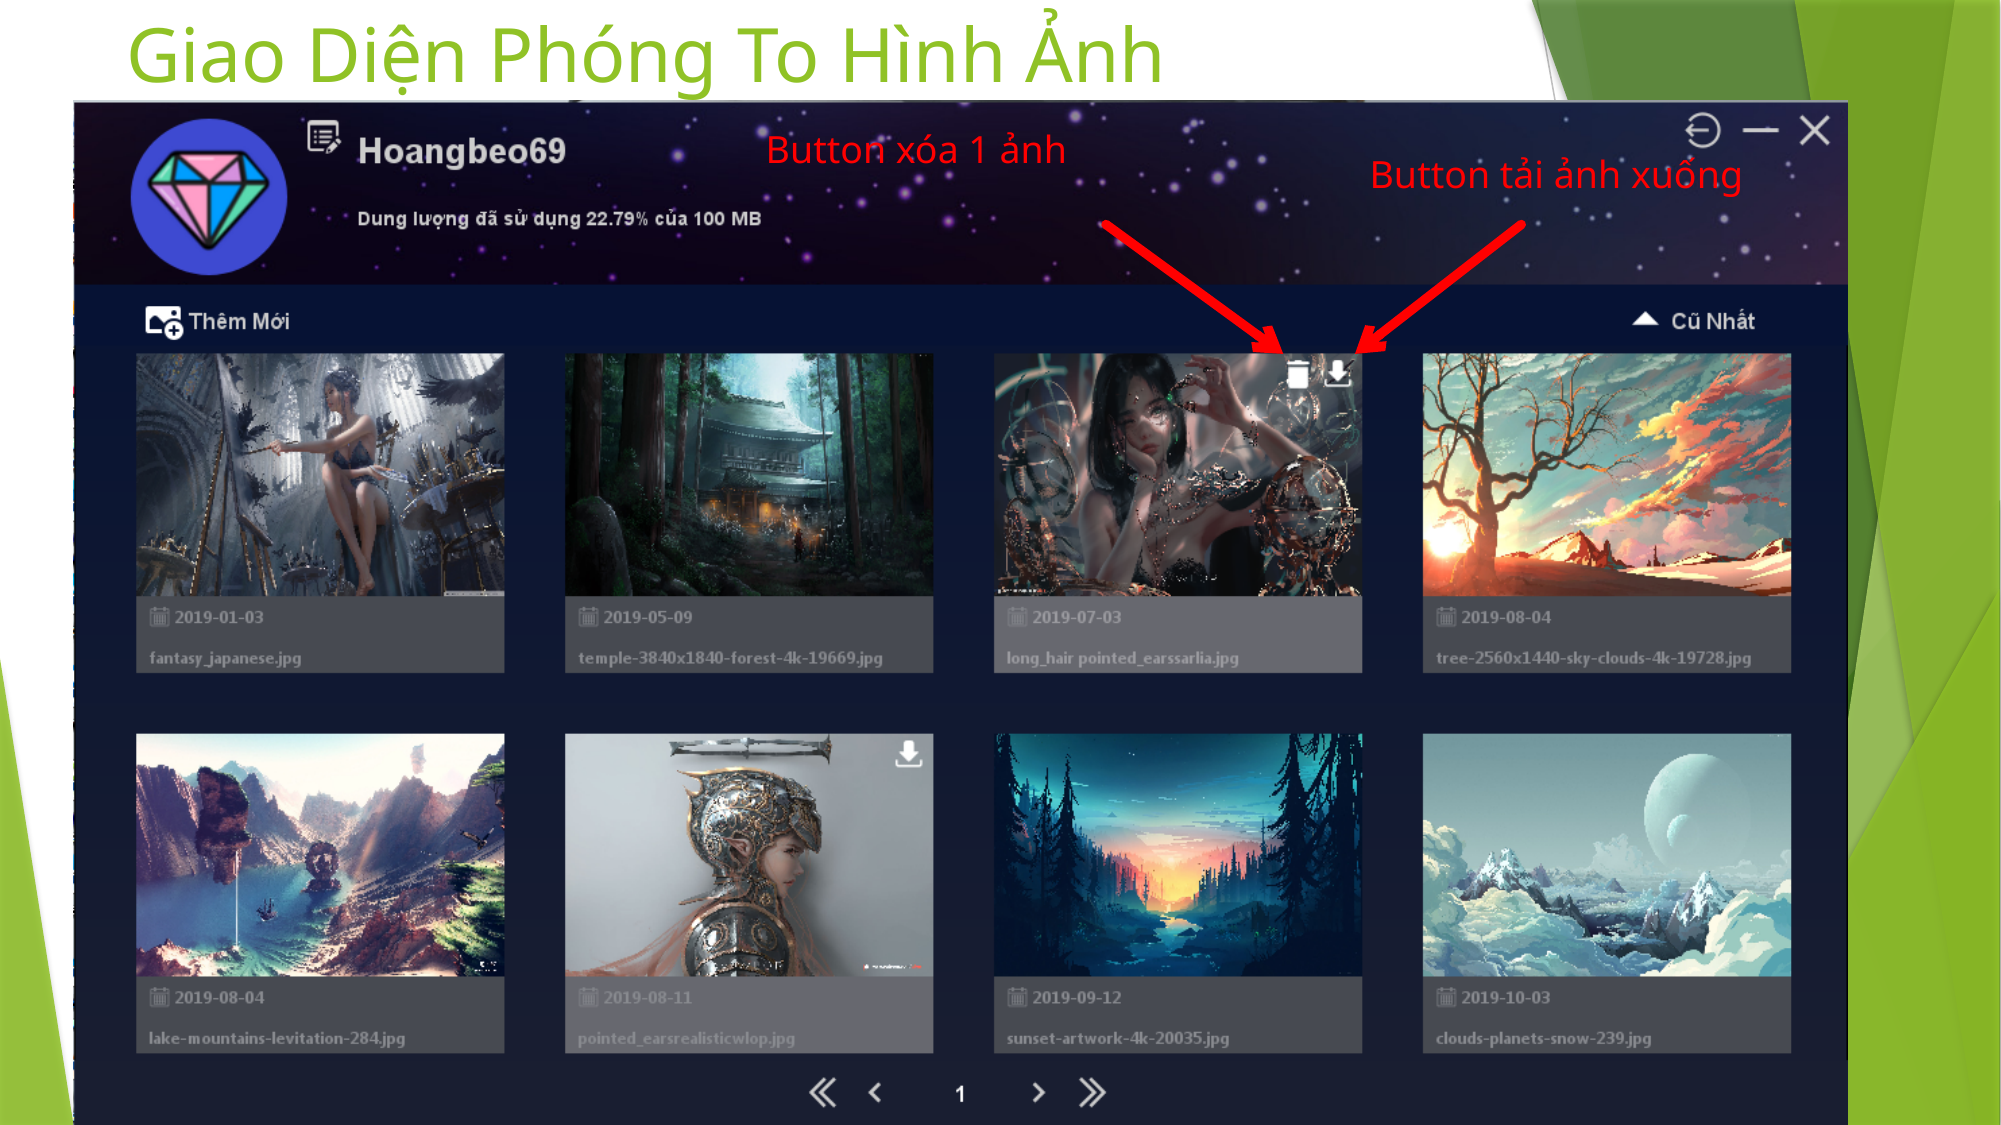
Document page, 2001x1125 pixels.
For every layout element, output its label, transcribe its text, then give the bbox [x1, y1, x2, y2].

title Giao Diện Phóng To Hình Ảnh [111, 0, 1522, 99]
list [73, 99, 1849, 1125]
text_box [1354, 223, 1522, 355]
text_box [1105, 223, 1284, 355]
